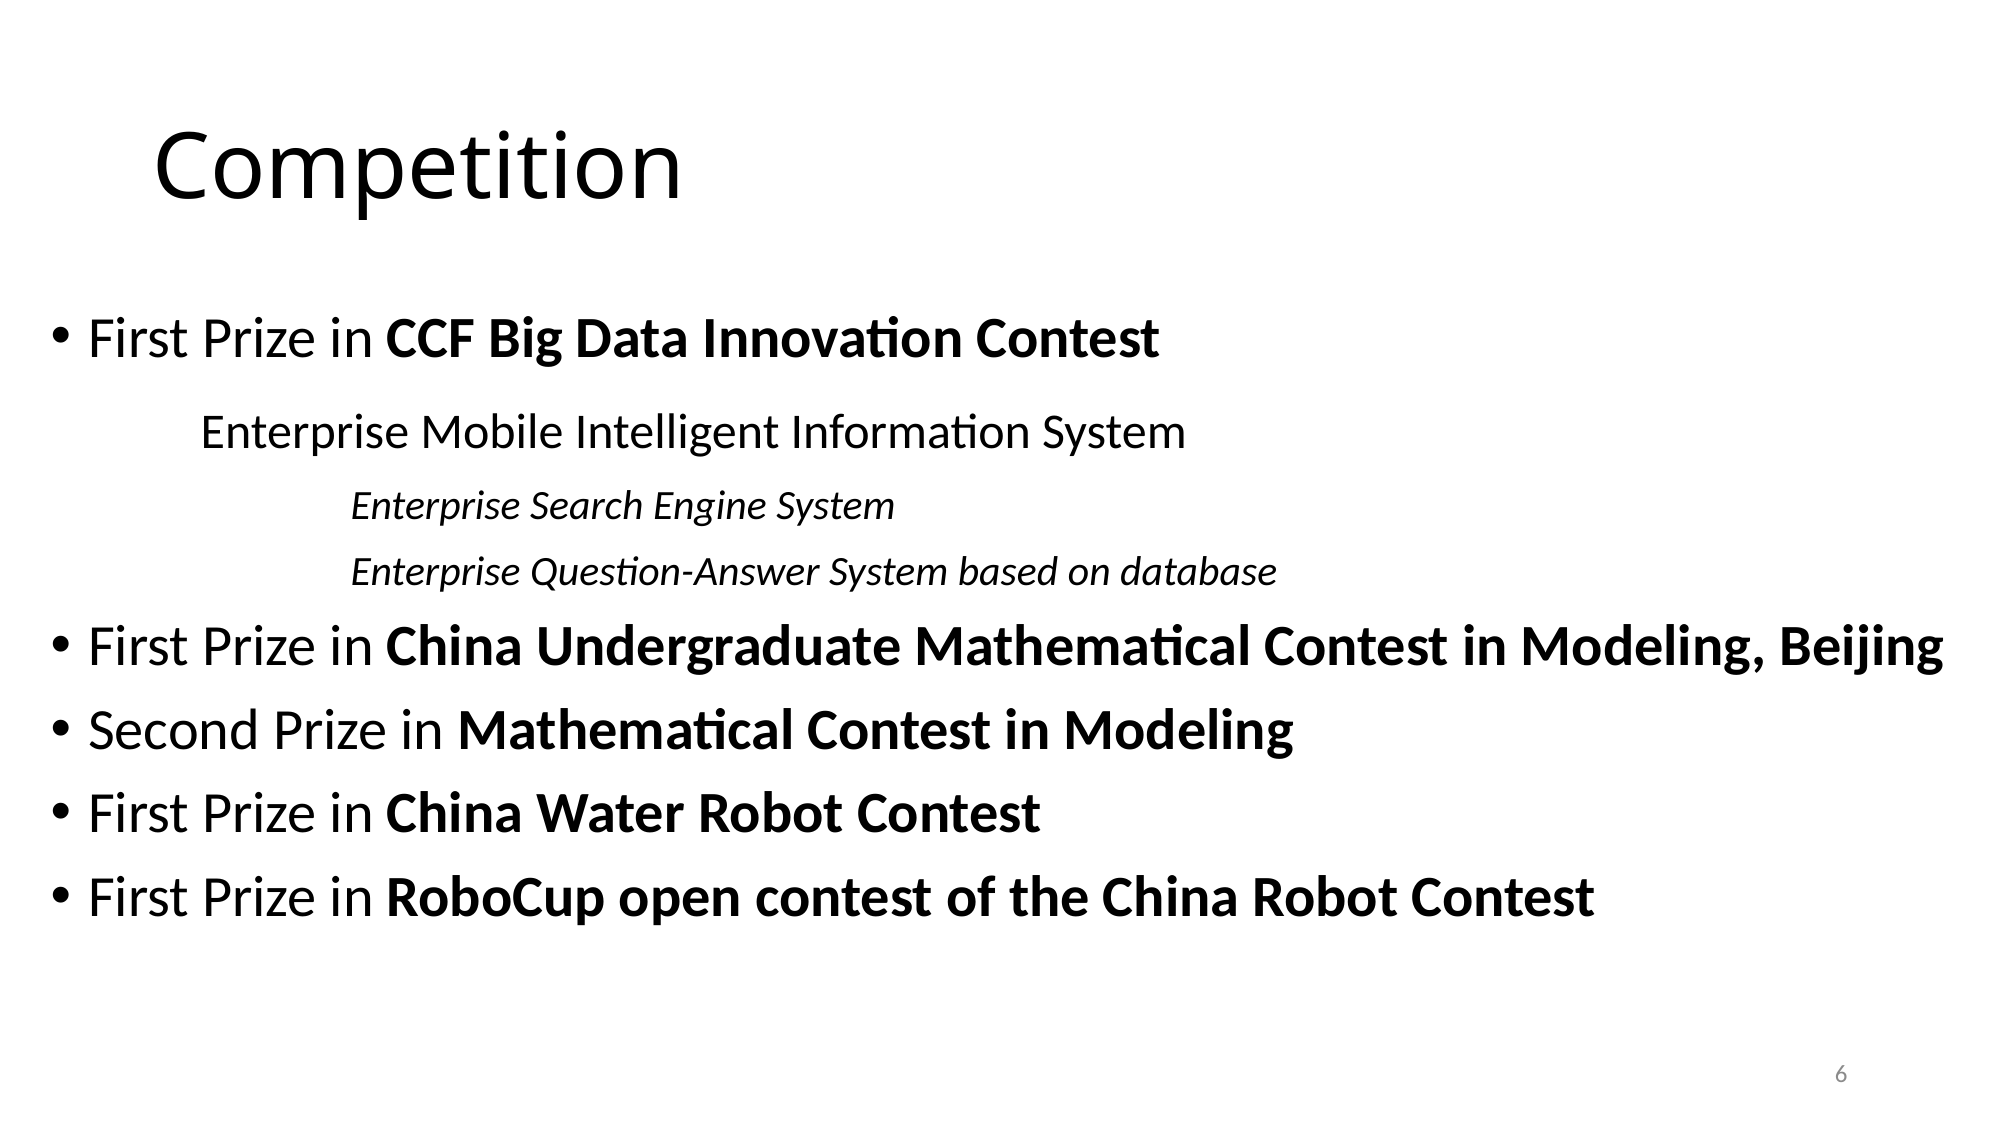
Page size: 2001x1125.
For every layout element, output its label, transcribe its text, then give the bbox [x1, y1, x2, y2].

list First Prize in CCF Big Data Innovation Contest Enterprise Mobile Intelligent Information System Enterprise Search Engine System Enterprise Question-Answer System based on database First Prize in China Undergraduate Mathematical Contest in Modeling, Beijing Second Prize in Mathematical Contest in Modeling First Prize in China Water Robot Contest First Prize in RoboCup open contest of the China Robot Contest [35, 299, 2000, 1125]
slide_number 6 [1412, 1042, 1863, 1103]
title Competition [137, 59, 1863, 278]
